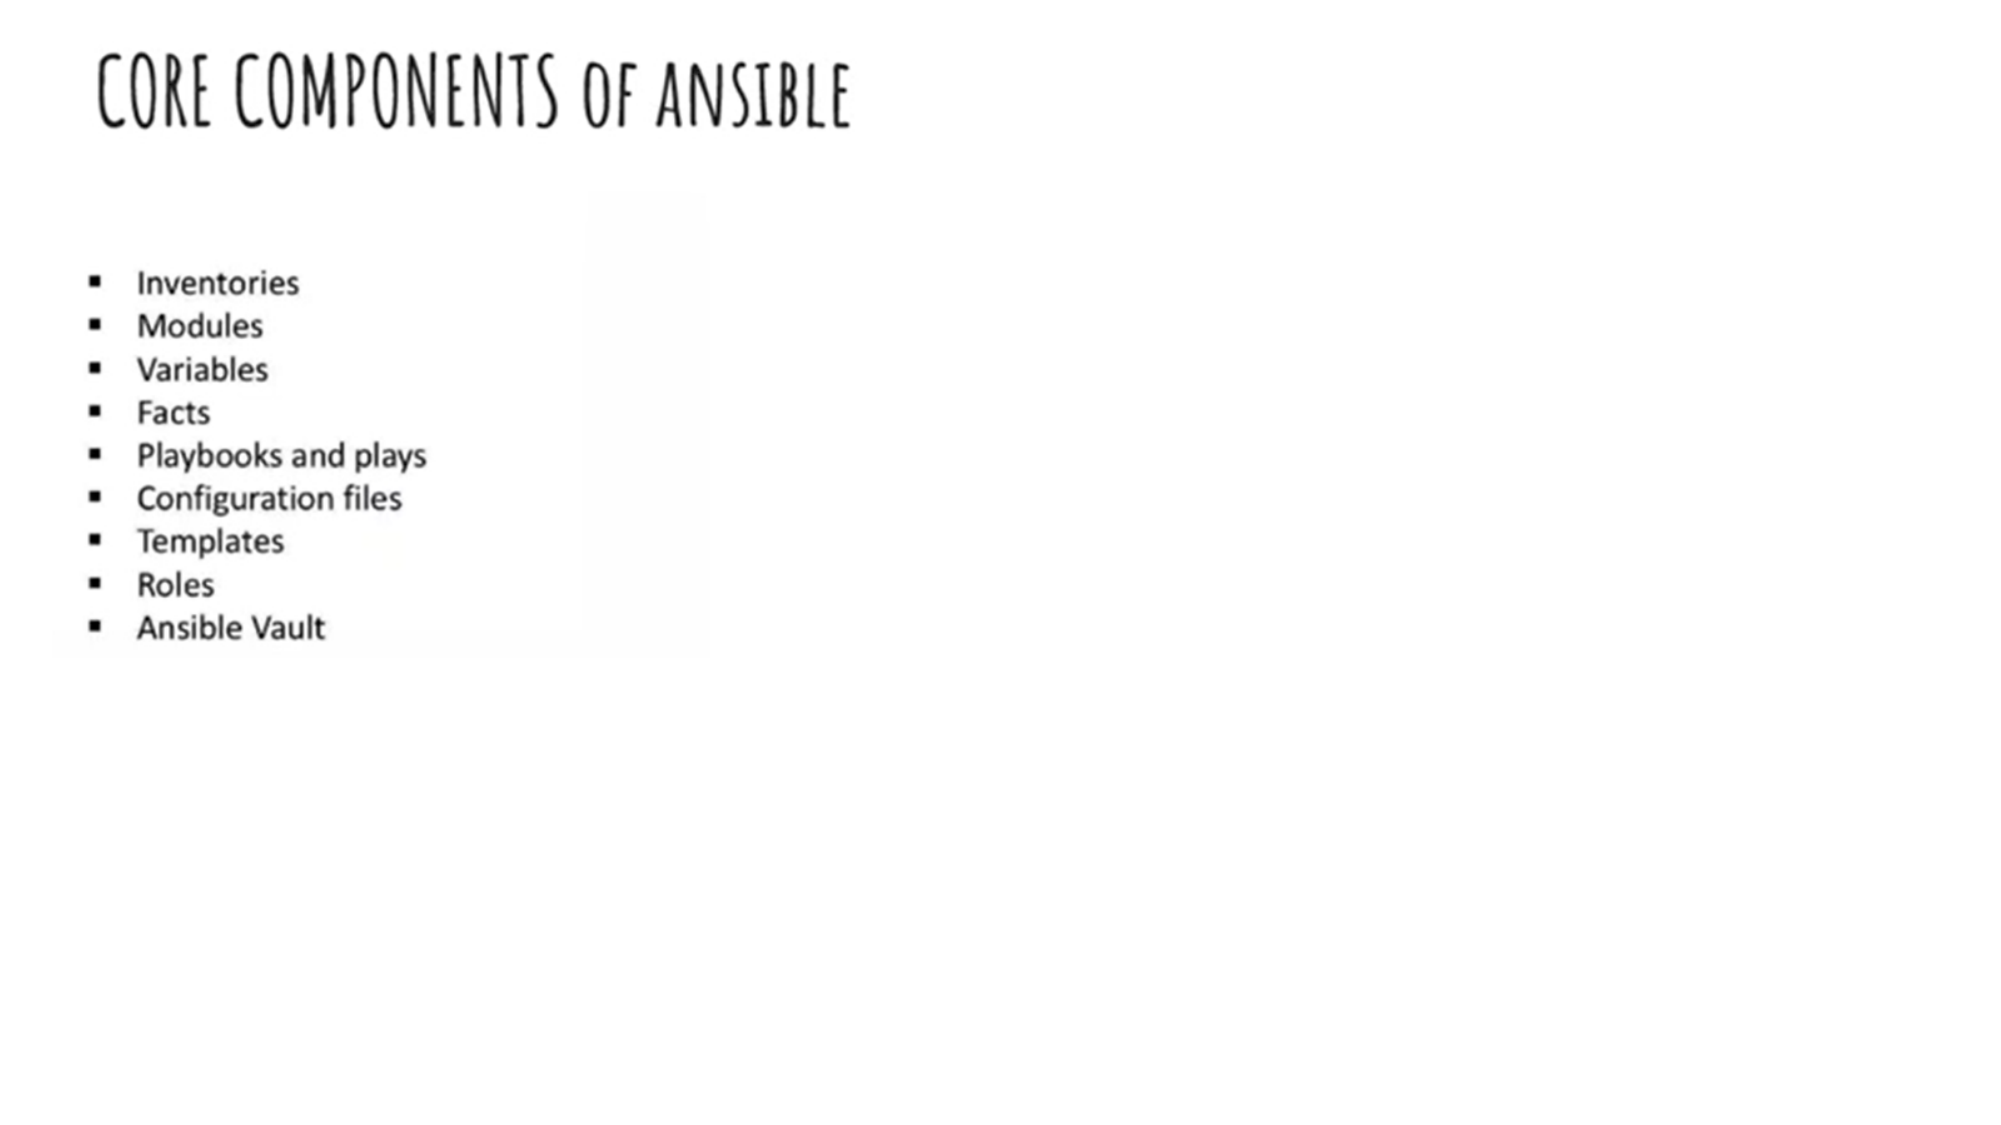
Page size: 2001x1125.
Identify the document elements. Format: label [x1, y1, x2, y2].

picture [46, 20, 867, 658]
